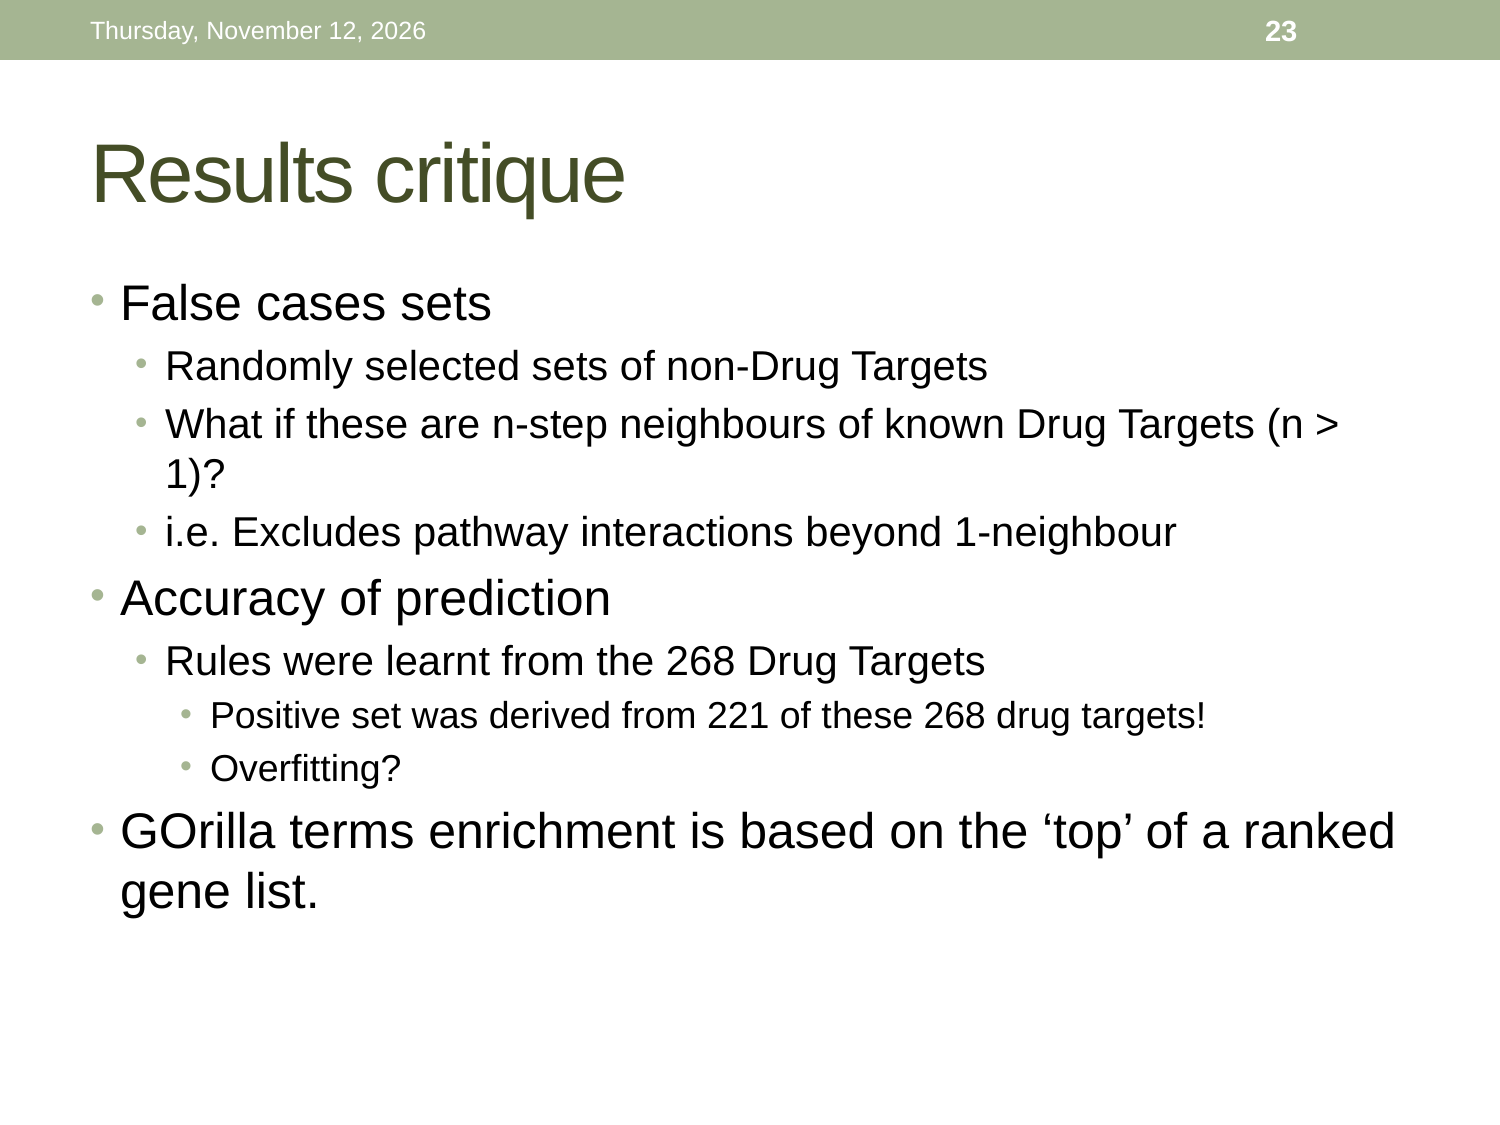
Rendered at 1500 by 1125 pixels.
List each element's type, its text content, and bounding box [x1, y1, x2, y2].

title Results critique [75, 87, 1425, 250]
slide_number 23 [1250, 3, 1425, 57]
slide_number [75, 3, 550, 57]
list False cases sets Randomly selected sets of non-Drug Targets What if these are n-step neighbours of known Drug Targets (n > 1)? i.e. Excludes pathway interactions beyond 1-neighbour Accuracy of prediction Rules were learnt from the 268 Drug Targets Positive set was derived from 221 of these 268 drug targets! Overfitting? GOrilla terms enrichment is based on the ‘top’ of a ranked gene list. [75, 262, 1425, 1063]
